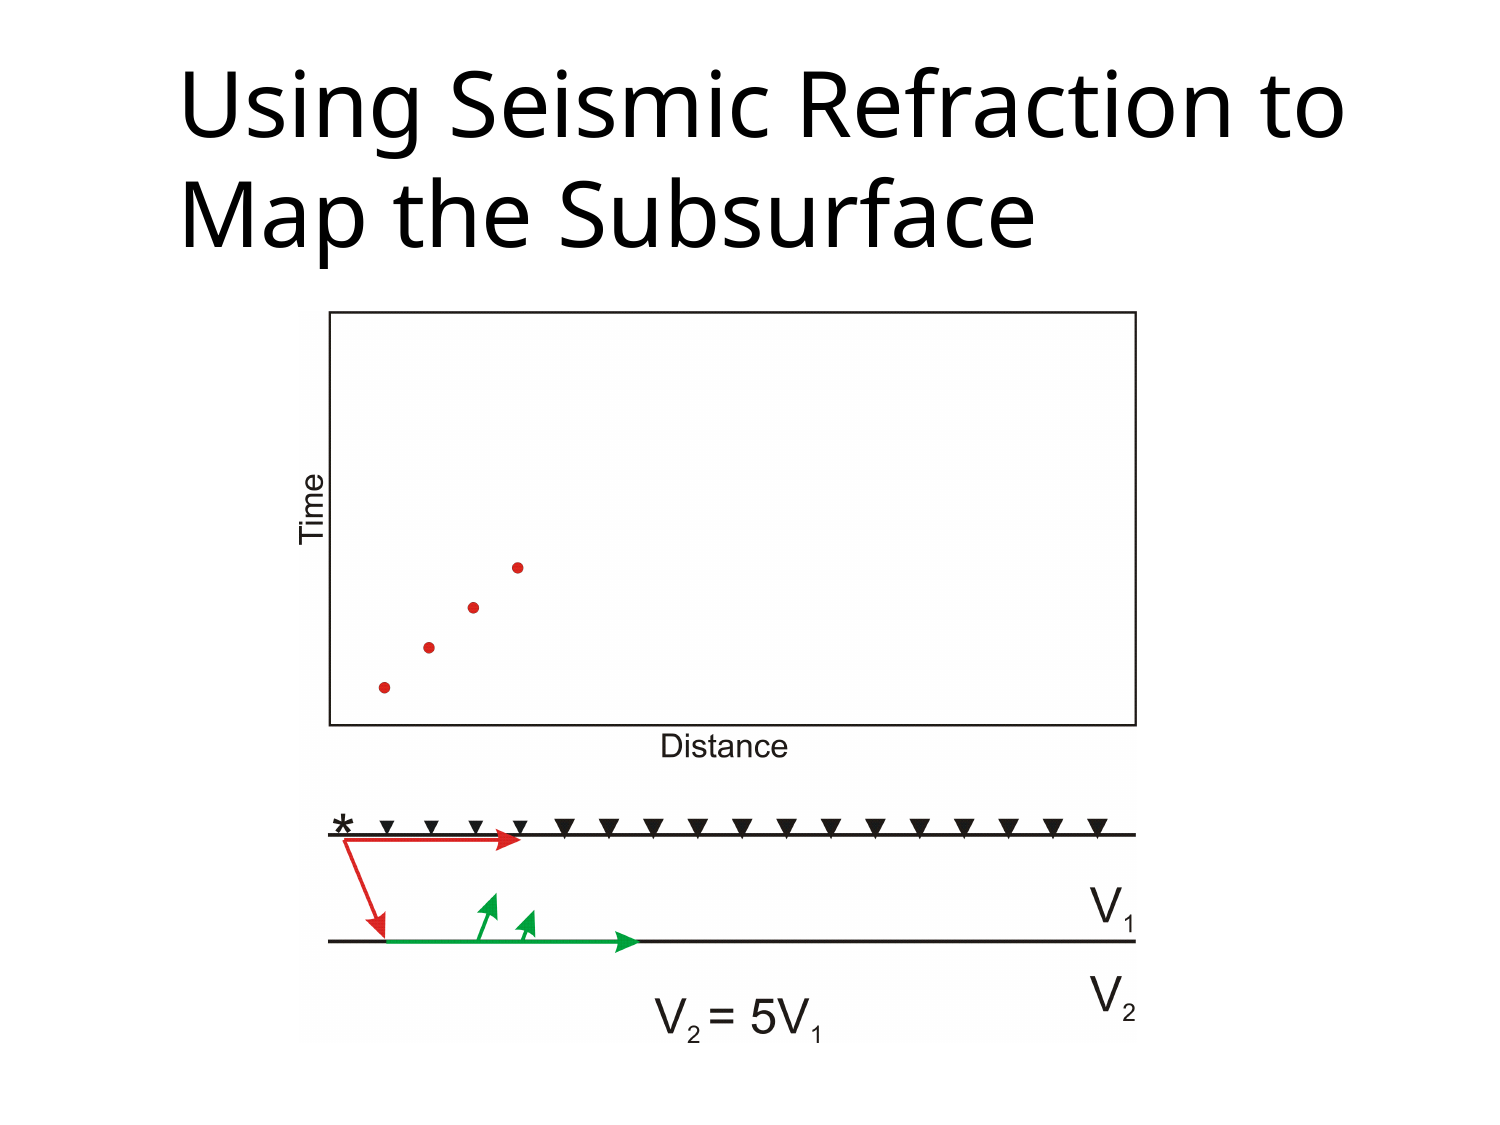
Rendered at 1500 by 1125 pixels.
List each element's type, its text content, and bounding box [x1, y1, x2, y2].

picture [299, 311, 1137, 1043]
title Using Seismic Refraction to Map the Subsurface [162, 62, 1438, 250]
